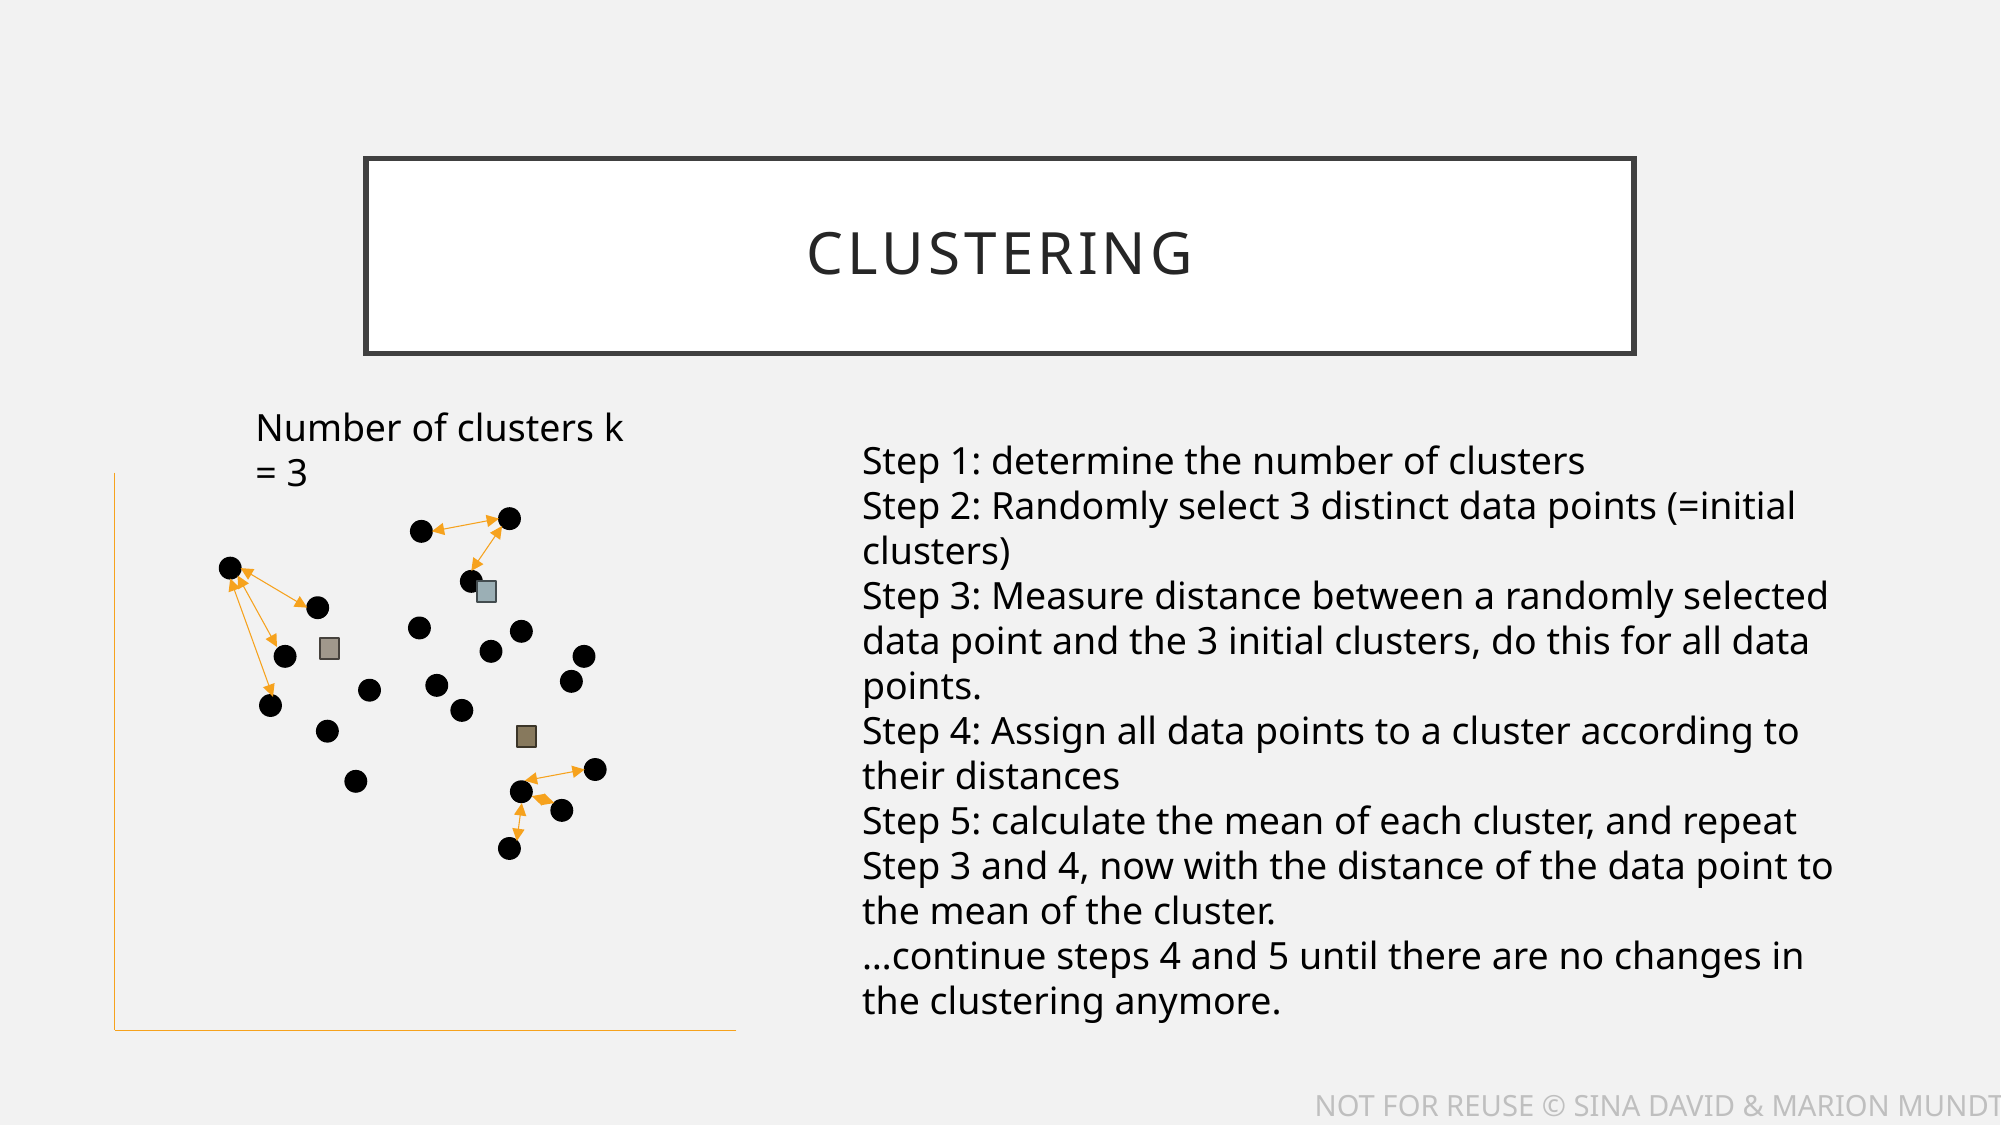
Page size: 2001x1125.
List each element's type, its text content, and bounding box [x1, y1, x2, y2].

title Clustering [363, 156, 1637, 356]
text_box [319, 580, 536, 747]
text_box Number of clusters k = 3 [240, 396, 670, 472]
text_box Step 1: determine the number of clusters Step 2: Randomly select 3 distinct data points (=initial clusters) Step 3: Measure distance between a randomly selected data point and the 3 initial clusters, do this for all data points. Step 4: Assign all data points to a cluster according to their distances Step 5: calculate the mean of each cluster, and repeat Step 3 and 4, now with the distance of the data point to the mean of the cluster. …continue steps 4 and 5 until there are no changes in the clustering anymore. [847, 429, 1854, 1030]
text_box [114, 472, 737, 1031]
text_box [230, 518, 585, 842]
